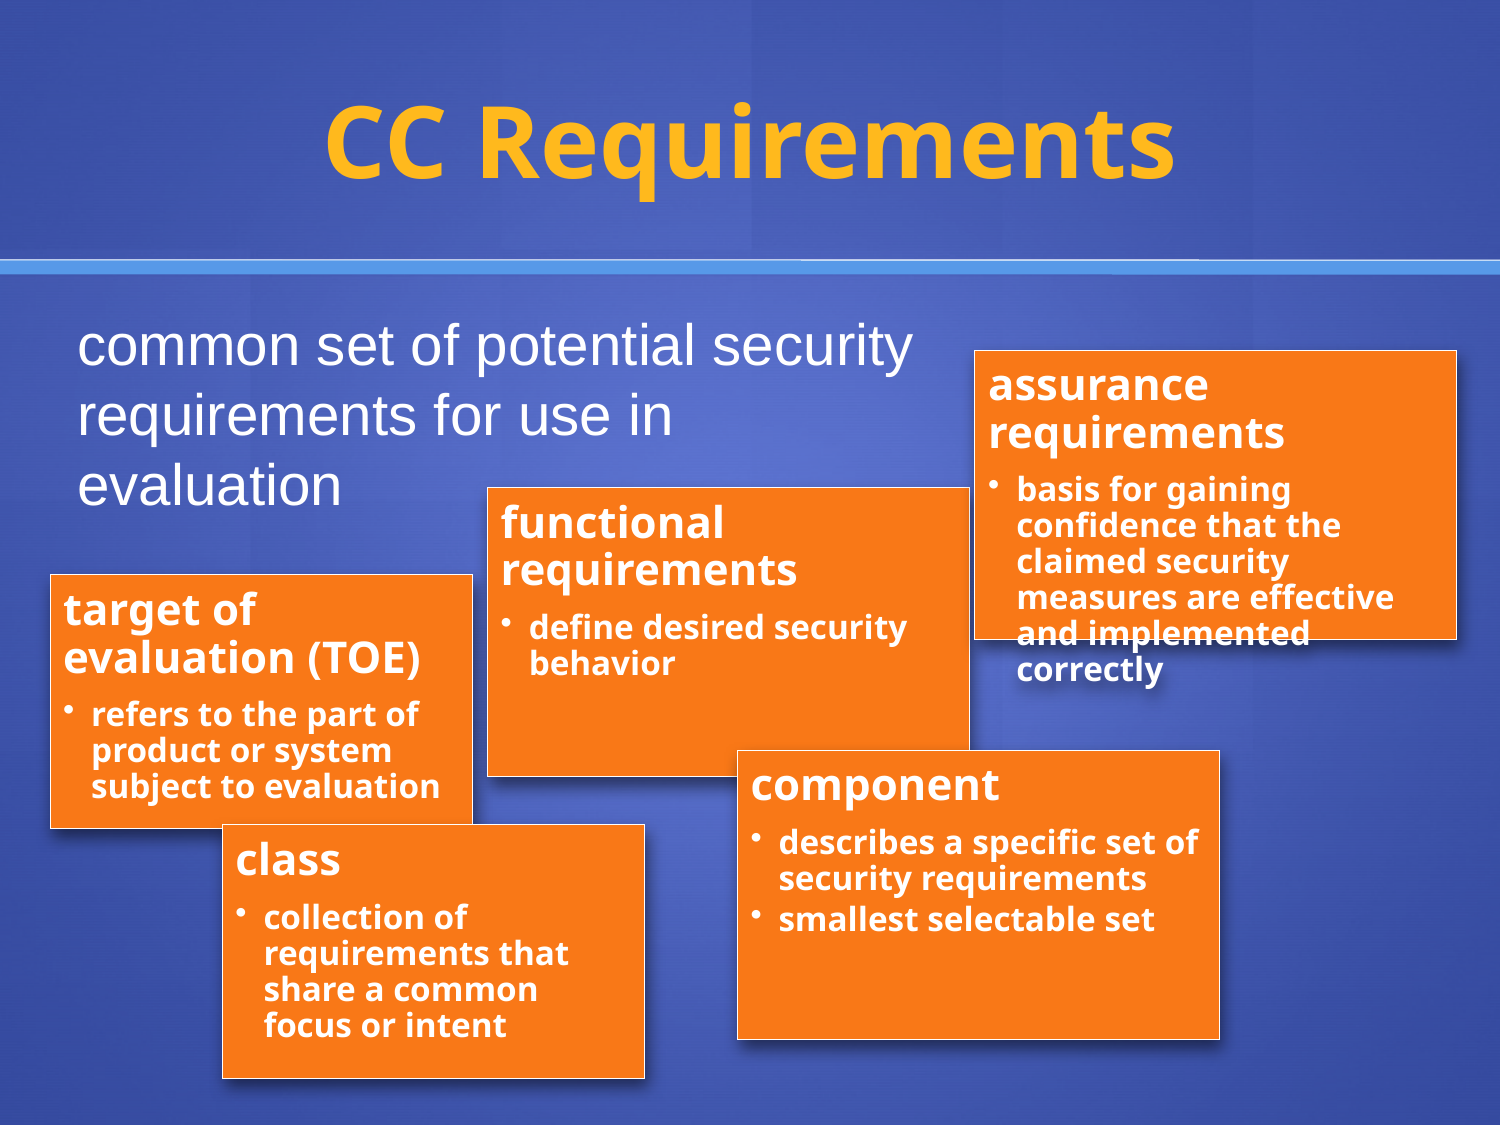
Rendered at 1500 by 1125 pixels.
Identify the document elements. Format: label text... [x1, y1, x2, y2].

title CC Requirements [75, 45, 1425, 233]
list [0, 573, 646, 1125]
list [486, 286, 1500, 1089]
text_box common set of potential security requirements for use in evaluation [62, 299, 478, 571]
